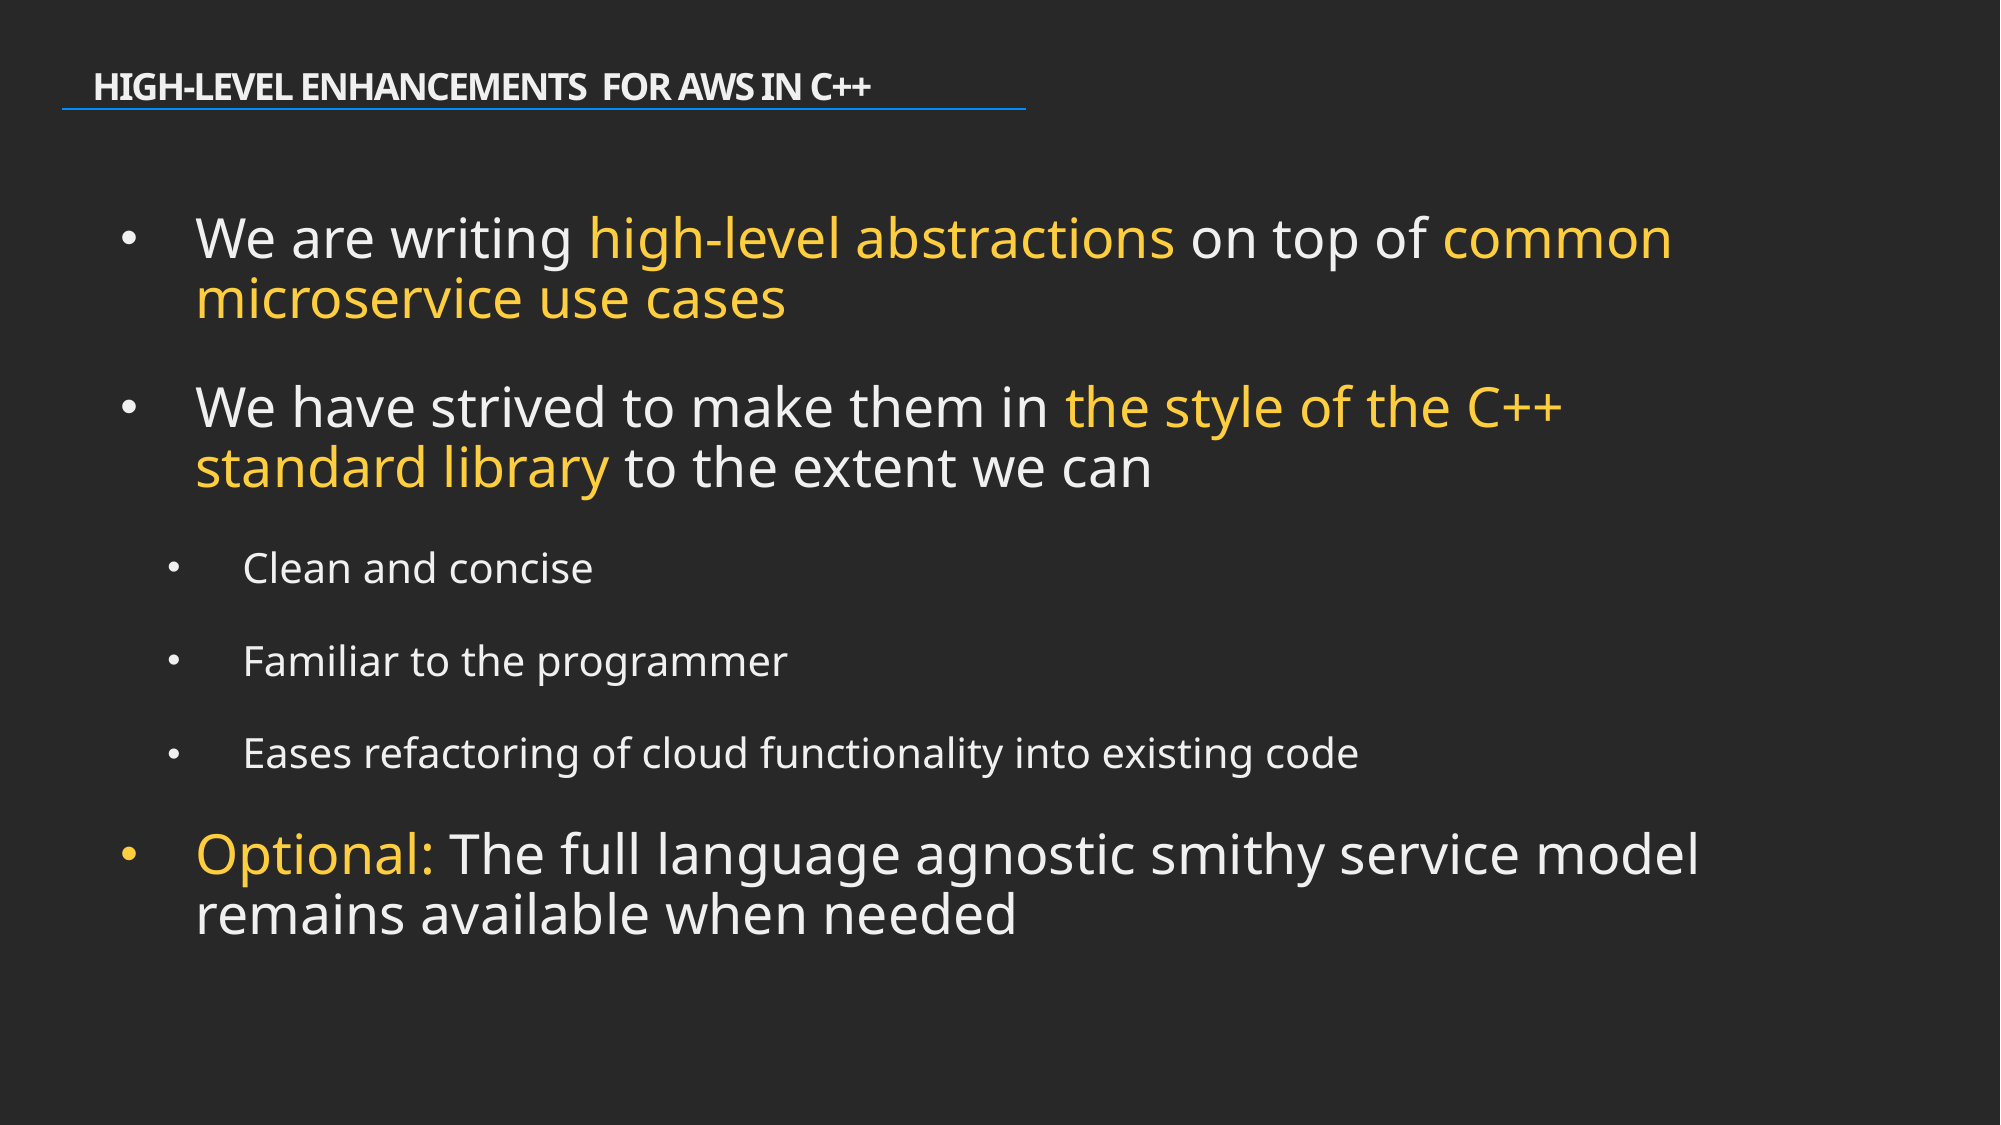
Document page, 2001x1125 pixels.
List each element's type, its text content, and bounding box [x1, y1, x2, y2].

list We are writing high-level abstractions on top of common microservice use cases We have strived to make them in the style of the C++ standard library to the extent we can Clean and concise Familiar to the programmer Eases refactoring of cloud functionality into existing code Optional: The full language agnostic smithy service model remains available when needed [90, 186, 1774, 1030]
title HIGH-LEVEL ENHANCEMENTS FOR AWS IN C++ [62, 43, 1938, 100]
